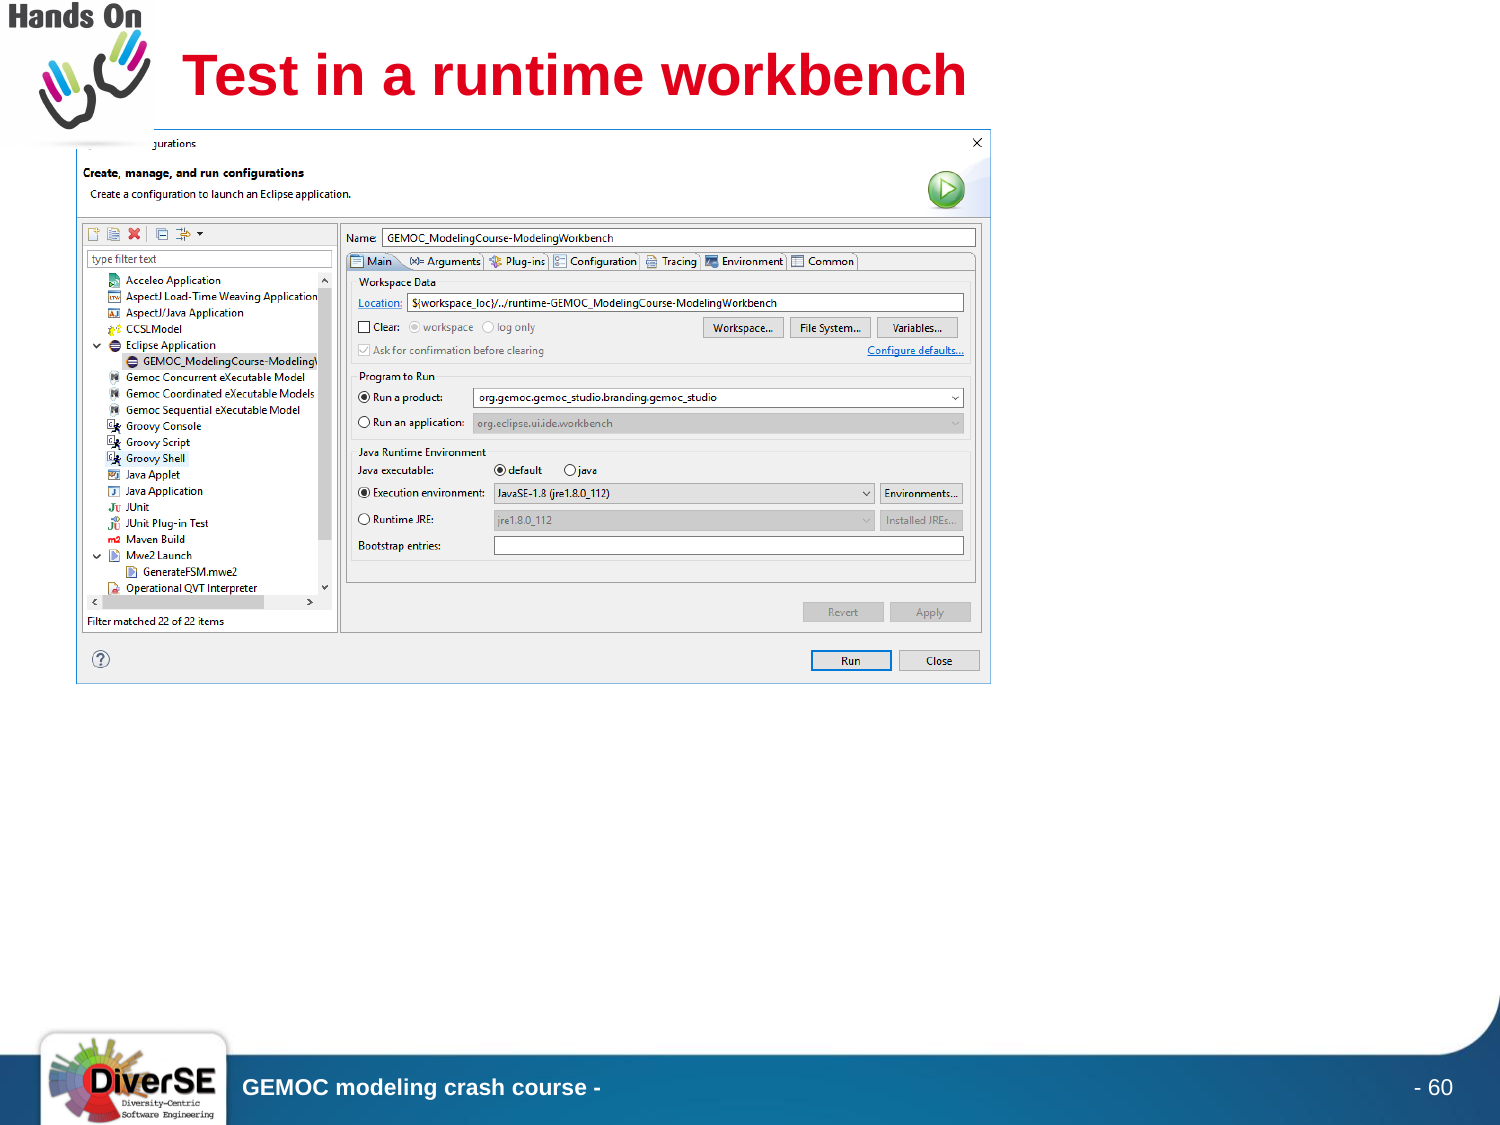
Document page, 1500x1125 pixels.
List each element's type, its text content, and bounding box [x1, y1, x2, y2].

picture [0, 0, 992, 684]
footer GEMOC modeling crash course - [242, 1064, 1078, 1110]
picture [0, 947, 1500, 1125]
title Test in a runtime workbench [182, 18, 1459, 126]
slide_number - 60 [1413, 1064, 1500, 1110]
